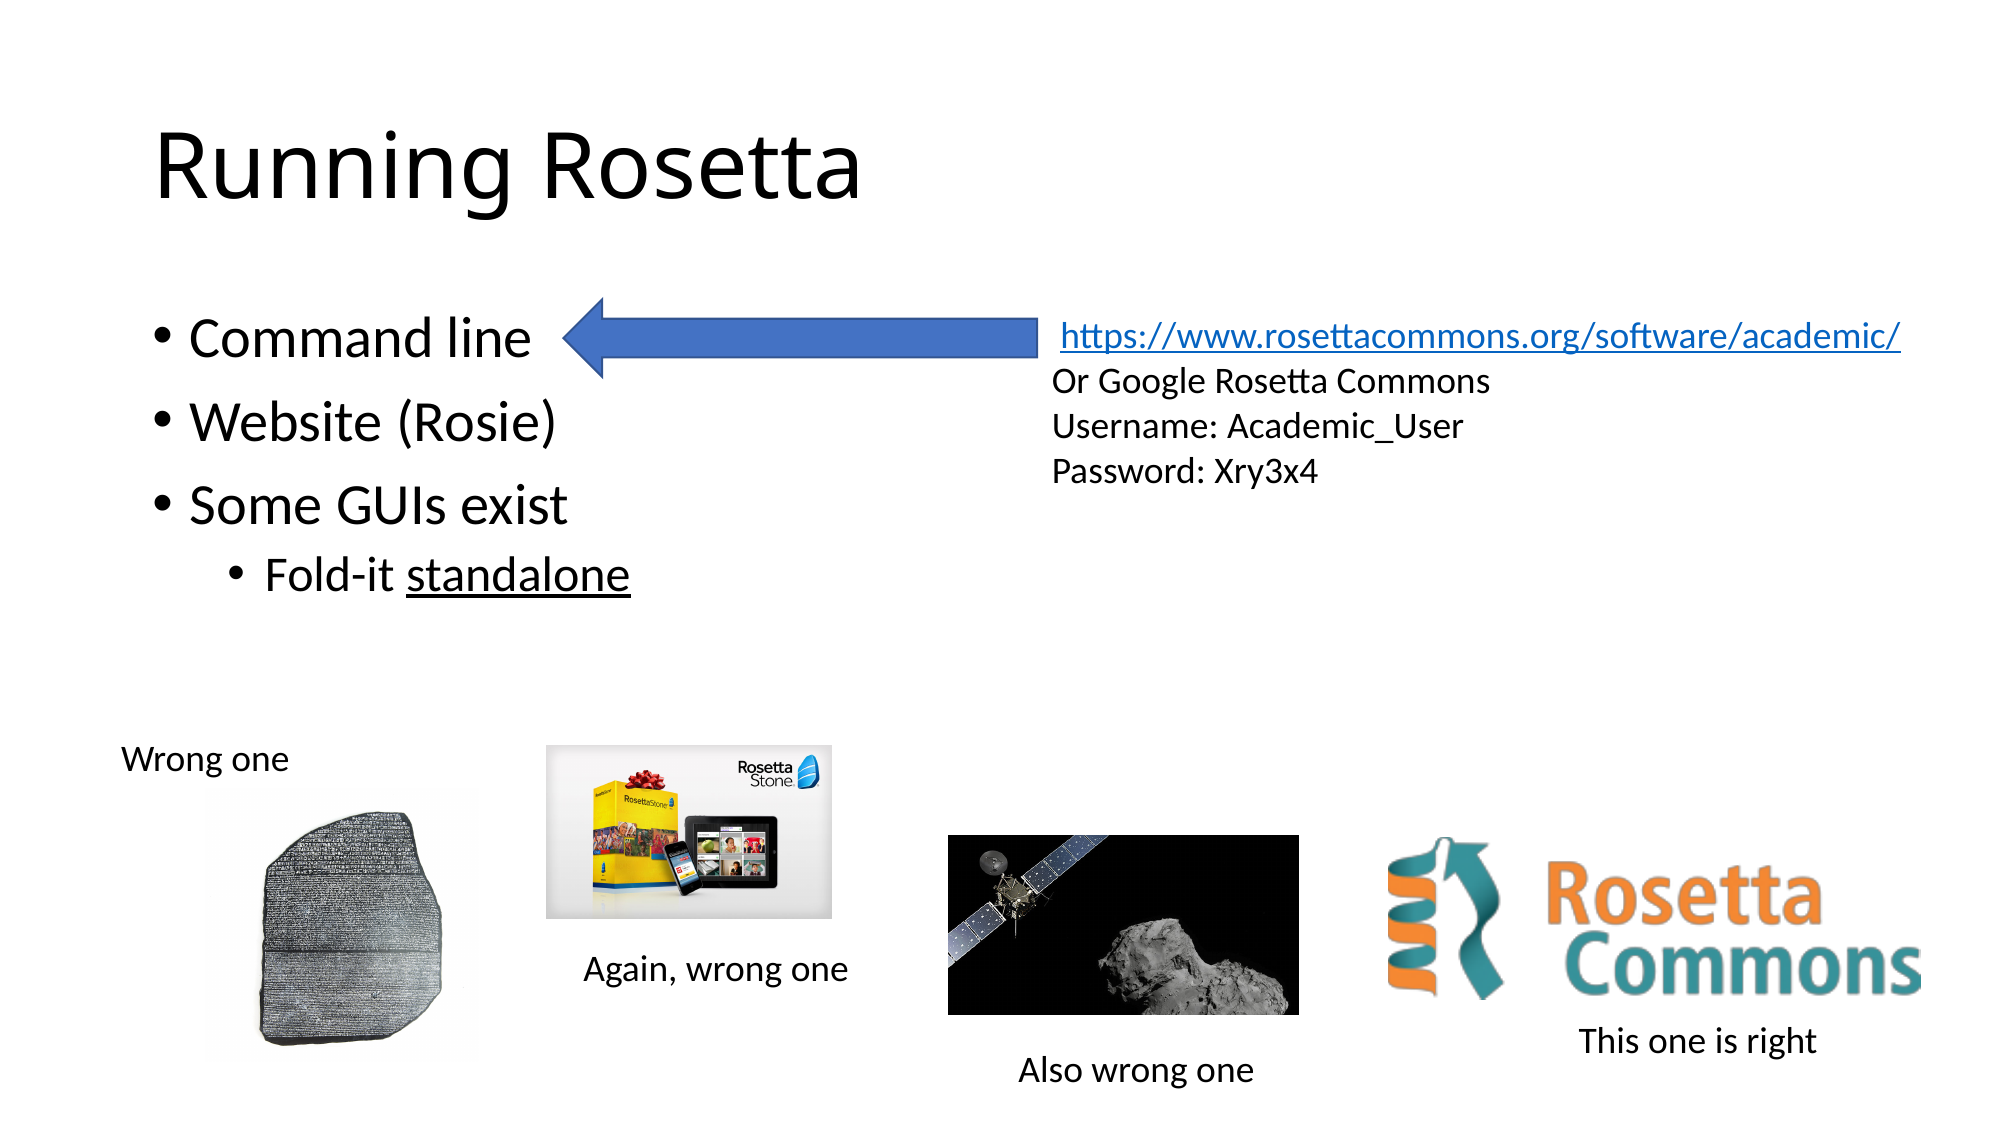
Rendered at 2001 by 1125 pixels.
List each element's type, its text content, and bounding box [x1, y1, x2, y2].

text_box Wrong one [106, 726, 305, 787]
picture [205, 788, 479, 1062]
text_box Again, wrong one [568, 936, 925, 997]
picture [948, 835, 1299, 1016]
text_box [561, 296, 1037, 380]
picture [546, 745, 832, 919]
picture [1388, 837, 1921, 1000]
list Command line Website (Rosie) Some GUIs exist Fold-it standalone [137, 299, 1863, 1014]
text_box Also wrong one [1003, 1037, 1299, 1097]
title Running Rosetta [137, 59, 1863, 278]
text_box This one is right [1563, 1008, 1921, 1069]
text_box https://www.rosettacommons.org/software/academic/ Or Google Rosetta Commons Username: Academic_User Password: Xry3x4 [1037, 303, 1942, 499]
